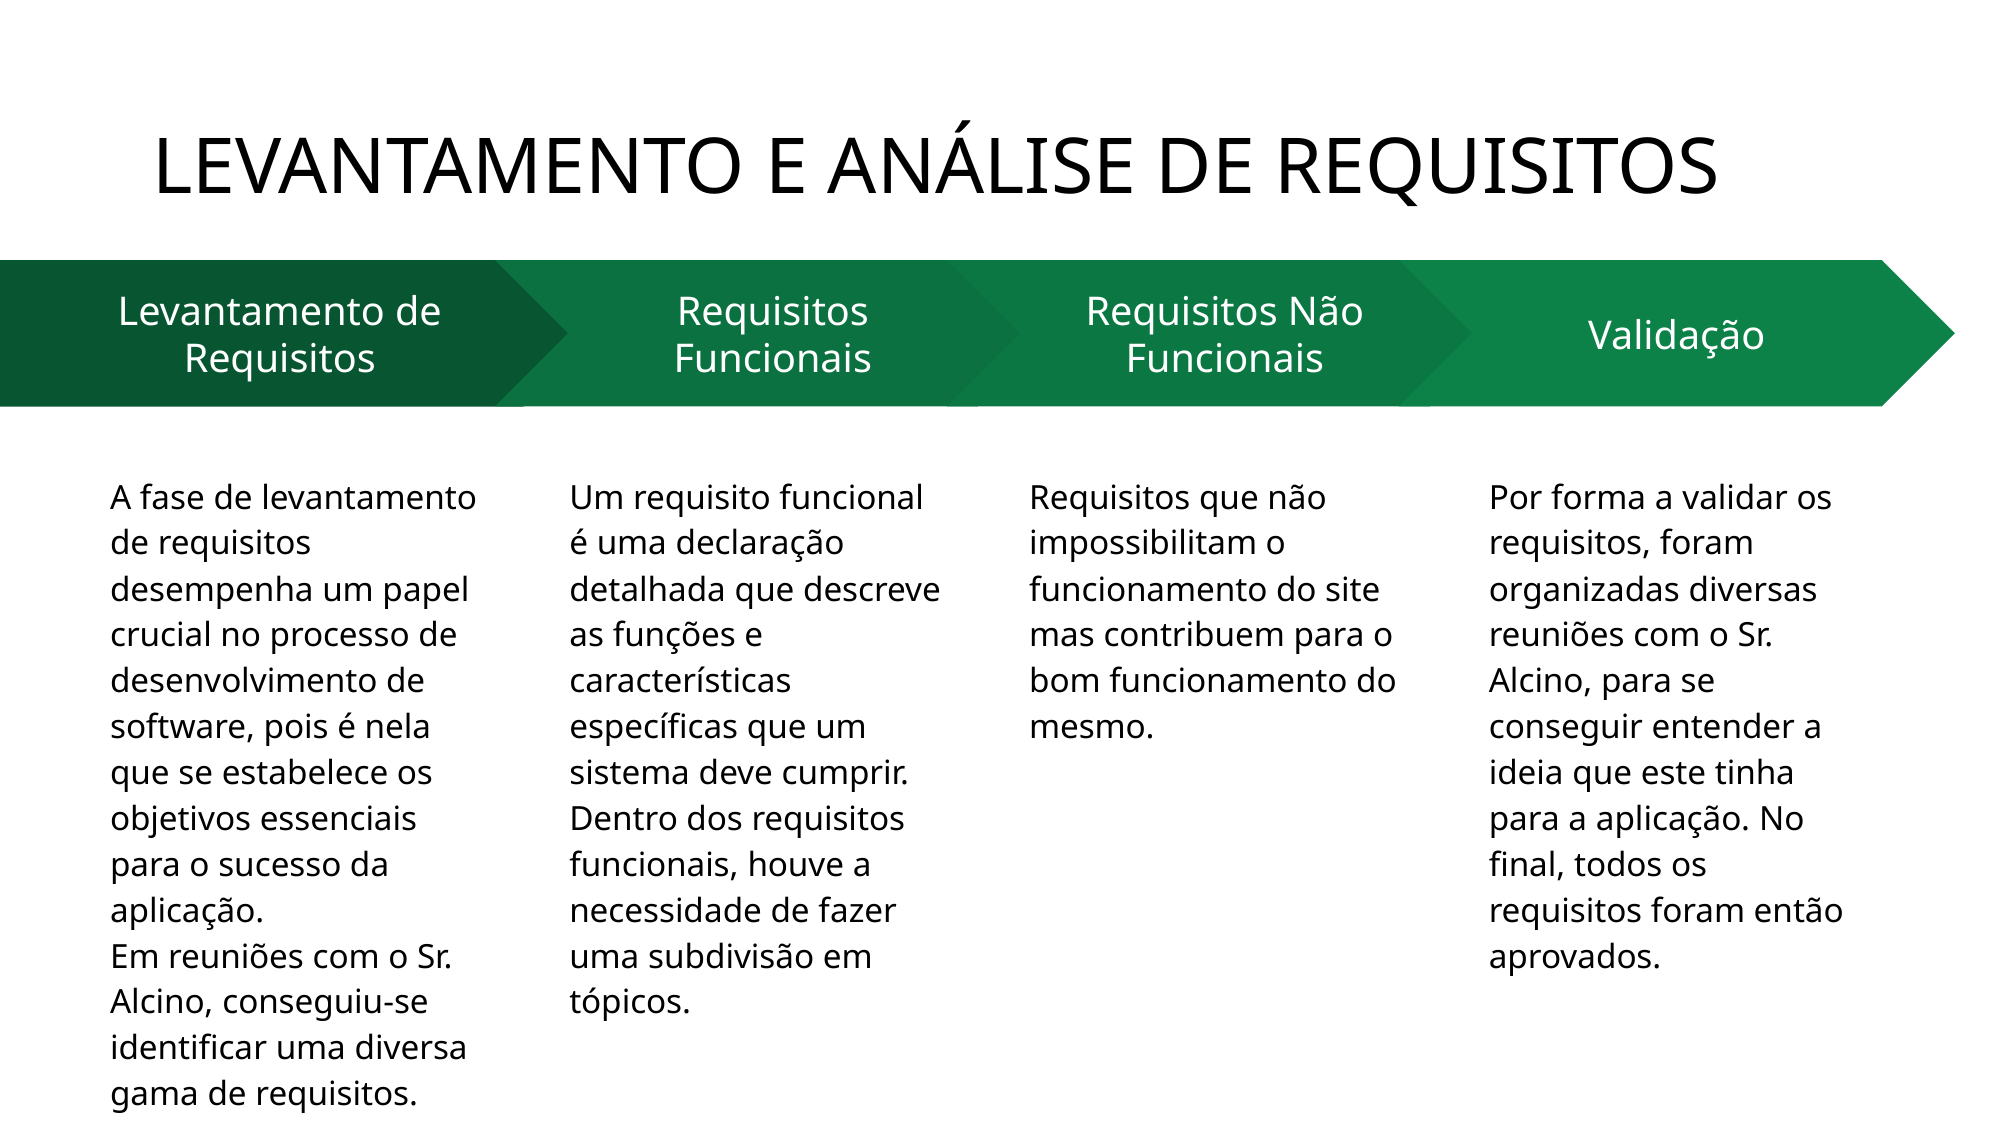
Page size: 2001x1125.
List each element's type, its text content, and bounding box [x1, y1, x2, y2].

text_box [946, 259, 1397, 1023]
title LEVANTAMENTO E ANÁLISE DE REQUISITOS [137, 59, 1863, 258]
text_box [1398, 259, 1956, 1023]
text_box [494, 259, 945, 1023]
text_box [0, 259, 493, 1023]
